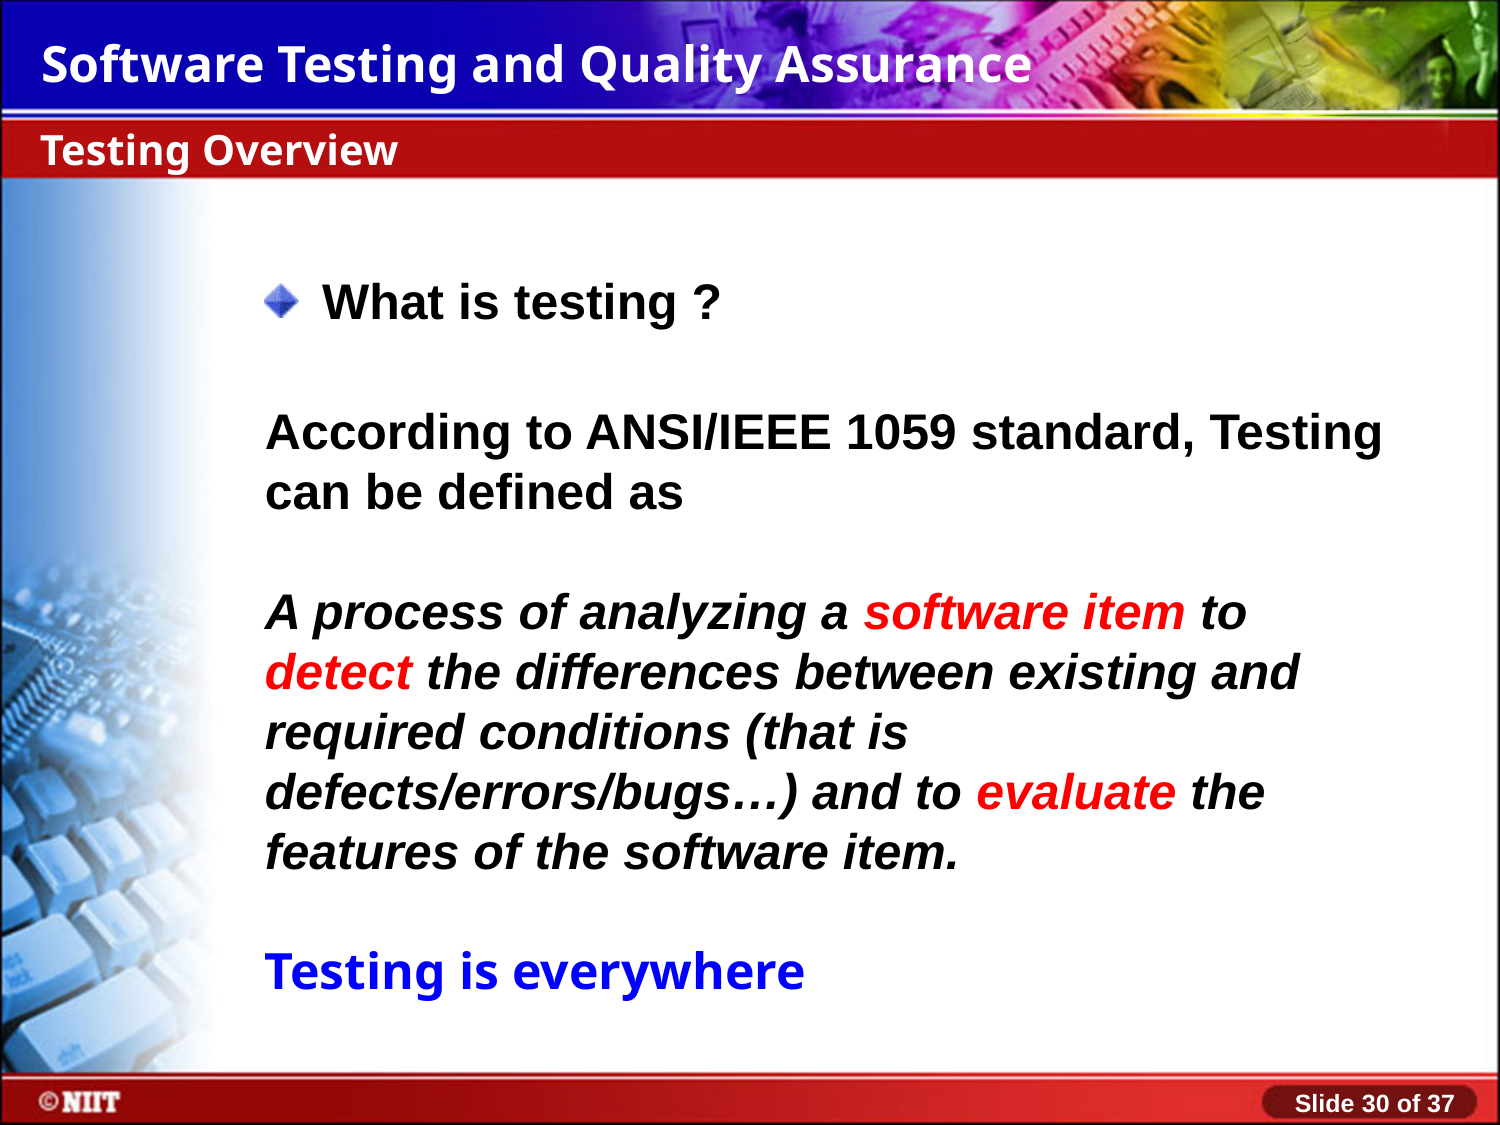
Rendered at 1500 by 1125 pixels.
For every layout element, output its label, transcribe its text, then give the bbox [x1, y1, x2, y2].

text_box What is testing ? According to ANSI/IEEE 1059 standard, Testing can be defined as A process of analyzing a software item to detect the differences between existing and required conditions (that is defects/errors/bugs…) and to evaluate the features of the software item. Testing is everywhere [250, 262, 1451, 1012]
text_box Testing Overview [25, 116, 1151, 182]
picture [0, 0, 1500, 1125]
